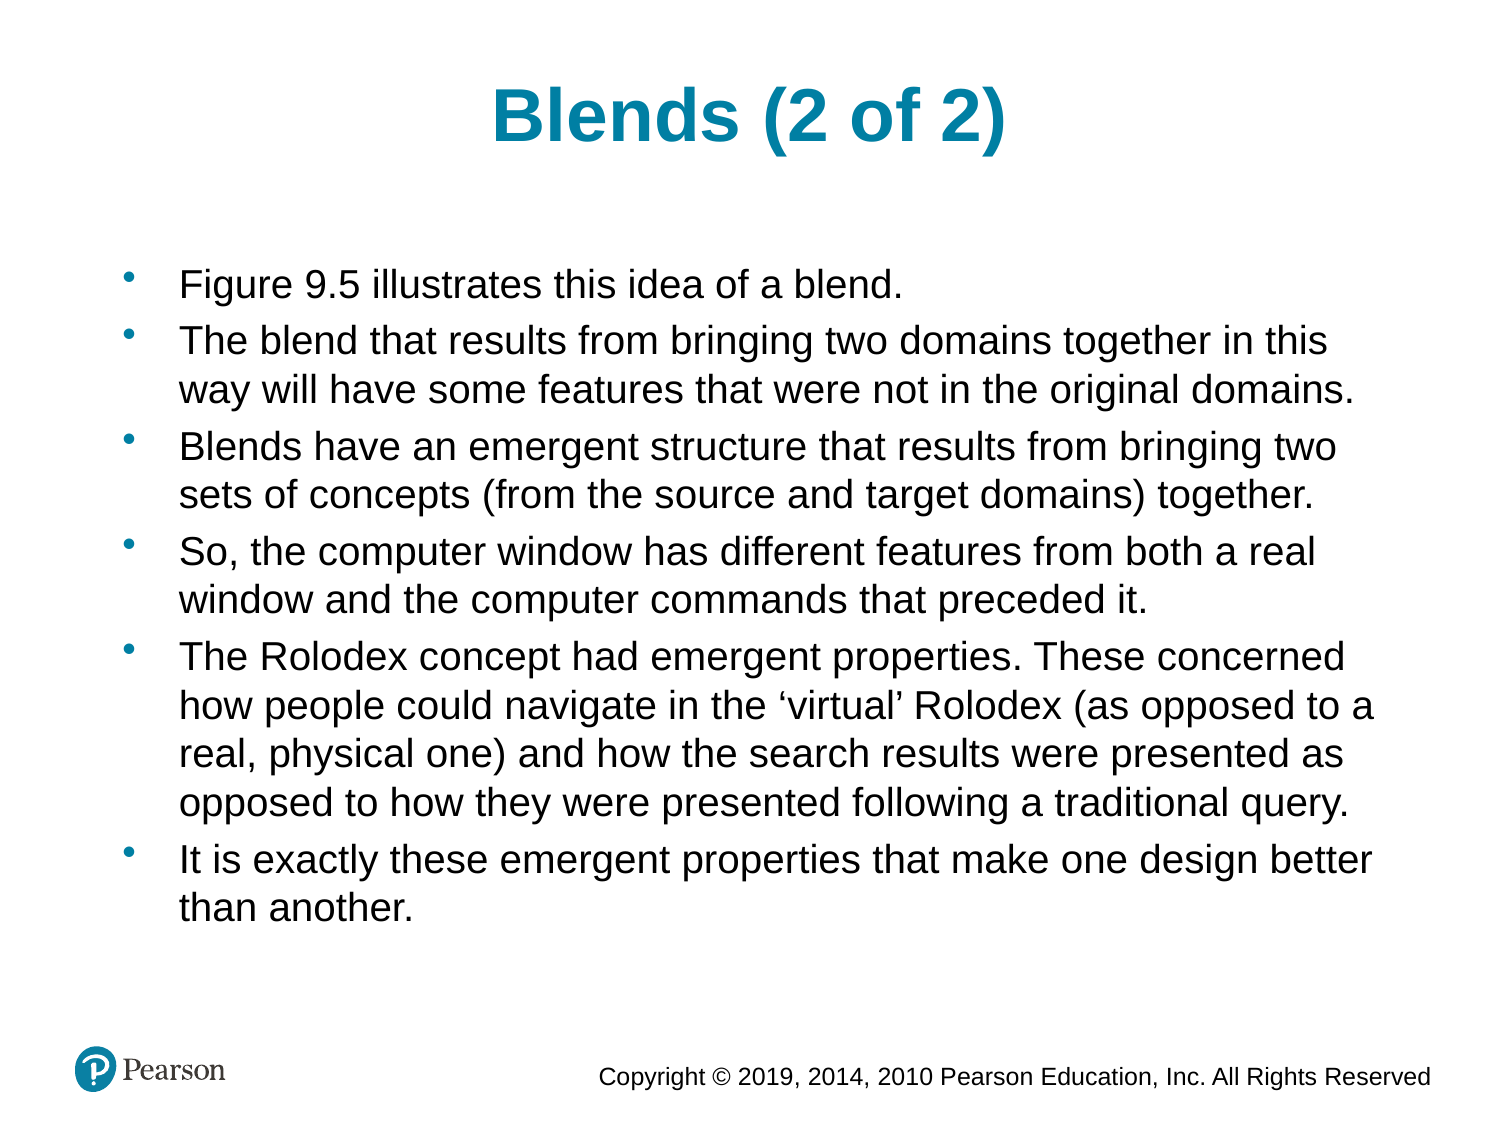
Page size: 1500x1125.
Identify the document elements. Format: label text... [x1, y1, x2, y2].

title Blends (2 of 2) [103, 55, 1397, 167]
list Figure 9.5 illustrates this idea of a blend. The blend that results from bringing two domains together in this way will have some features that were not in the original domains. Blends have an emergent structure that results from bringing two sets of concepts (from the source and target domains) together. So, the computer window has different features from both a real window and the computer commands that preceded it. The Rolodex concept had emergent properties. These concerned how people could navigate in the ‘virtual’ Rolodex (as opposed to a real, physical one) and how the search results were presented as opposed to how they were presented following a traditional query. It is exactly these emergent properties that make one design better than another. [107, 250, 1401, 965]
